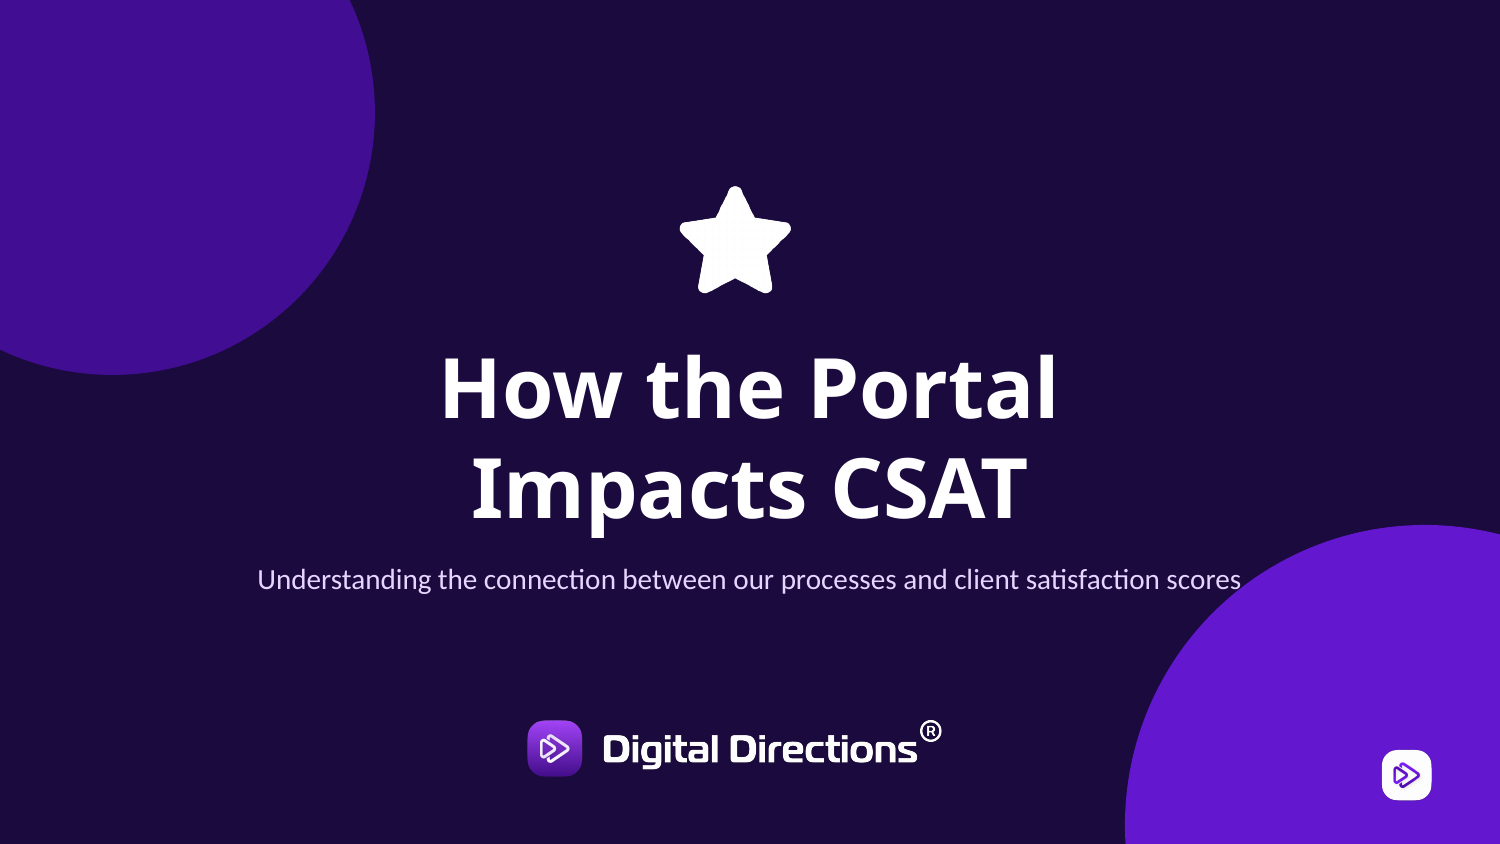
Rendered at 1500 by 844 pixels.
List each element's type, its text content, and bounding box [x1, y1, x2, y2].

text_box [0, 0, 375, 375]
picture [674, 179, 795, 300]
text_box [1124, 524, 1500, 844]
picture [1379, 749, 1433, 803]
text_box How the Portal Impacts CSAT [224, 329, 1275, 539]
picture [524, 719, 945, 779]
text_box Understanding the connection between our processes and client satisfaction scores [224, 539, 1275, 615]
